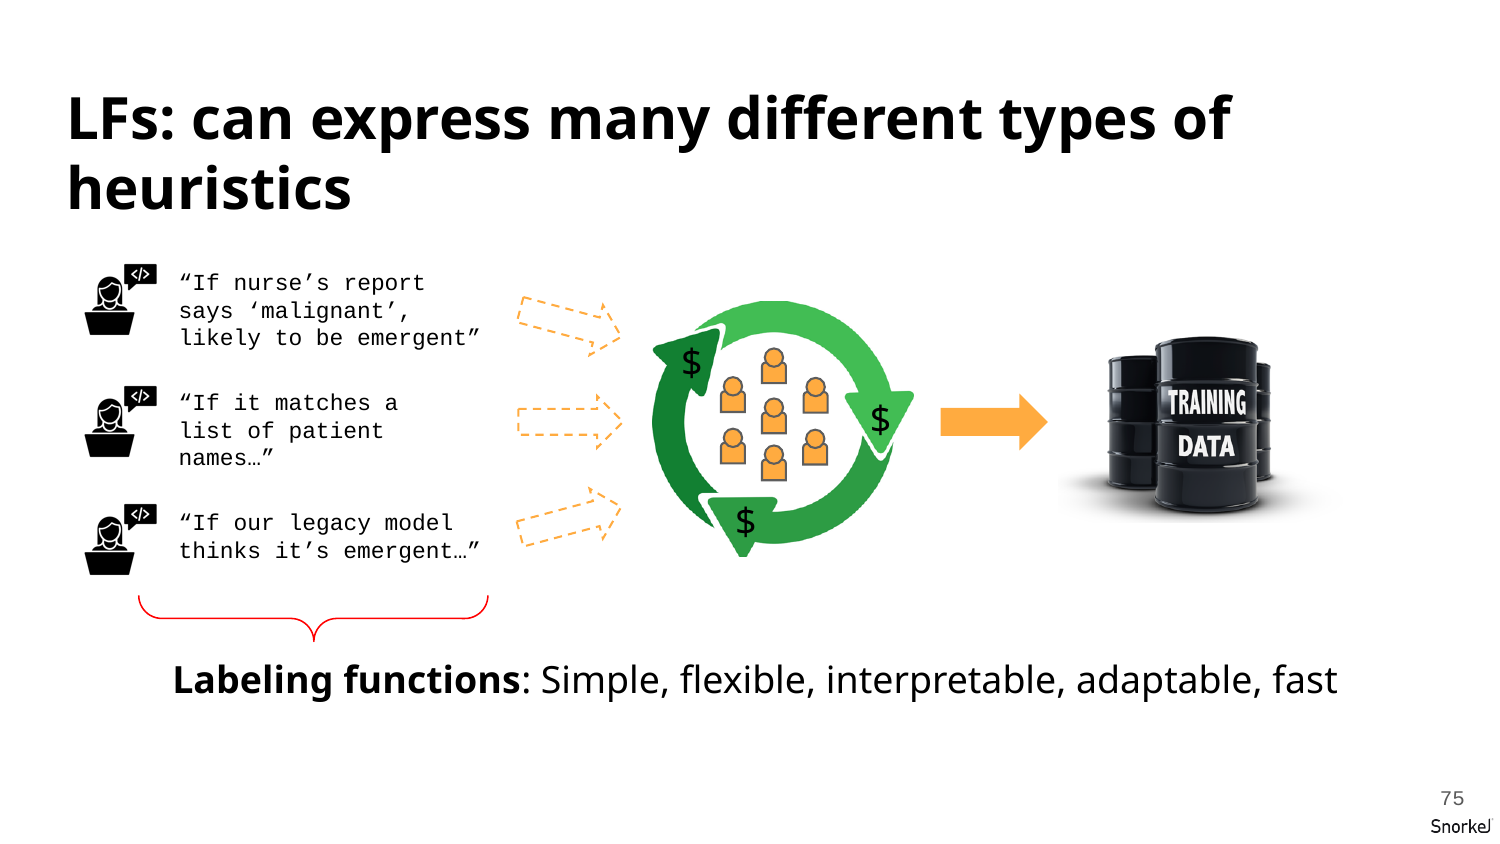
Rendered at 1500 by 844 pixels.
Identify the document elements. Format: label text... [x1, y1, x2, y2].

picture [1057, 329, 1343, 524]
text_box [518, 395, 624, 448]
text_box [138, 595, 488, 642]
title LFs: can express many different types of heuristics [51, 66, 1449, 161]
text_box [941, 396, 1047, 448]
text_box [516, 488, 622, 547]
slide_number ‹#› [1389, 764, 1480, 830]
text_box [83, 381, 477, 462]
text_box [83, 501, 505, 582]
text_box [516, 297, 622, 356]
picture [1420, 808, 1500, 844]
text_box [652, 301, 914, 557]
text_box Labeling functions: Simple, flexible, interpretable, adaptable, fast [160, 650, 1351, 728]
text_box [83, 261, 505, 376]
